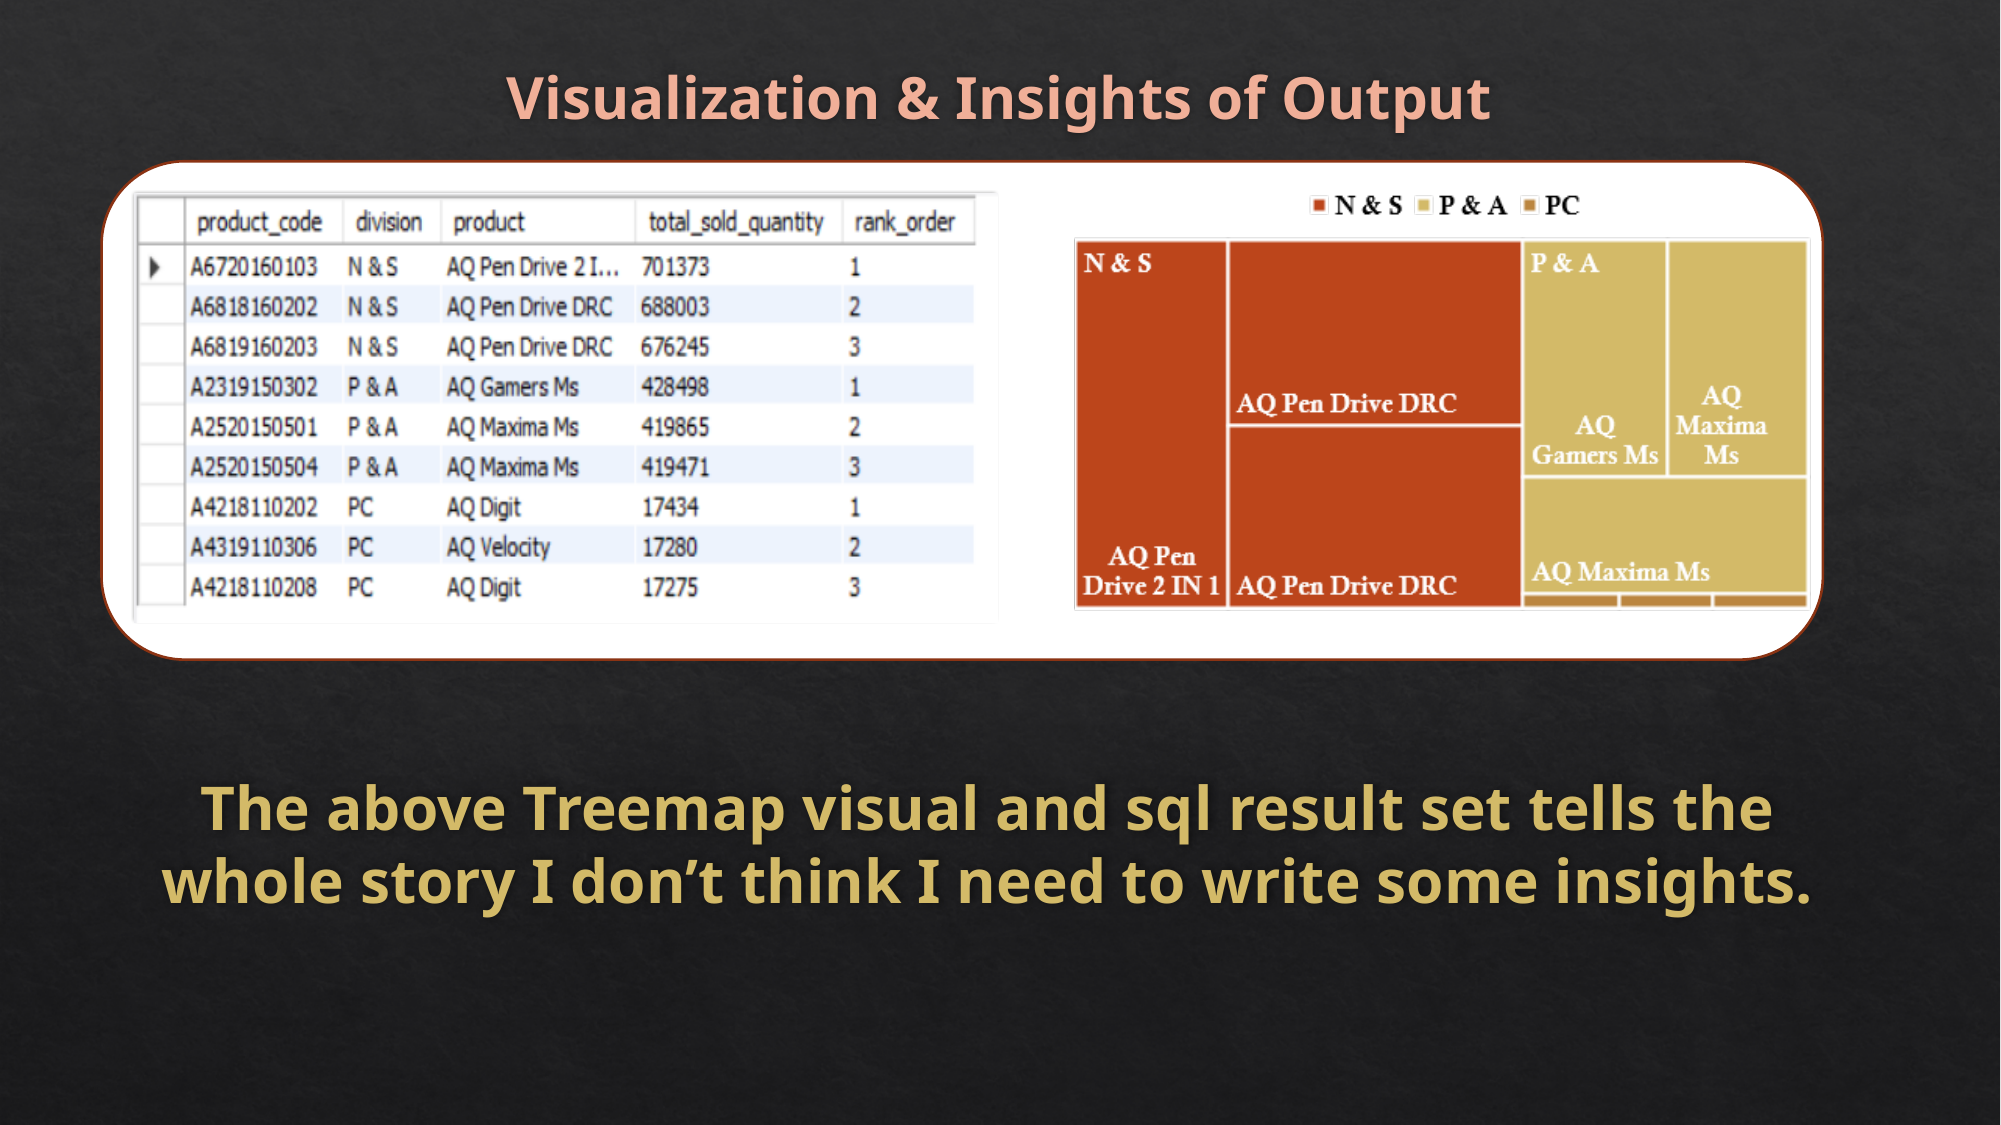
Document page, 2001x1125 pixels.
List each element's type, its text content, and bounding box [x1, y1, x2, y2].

text_box [89, 752, 1863, 980]
text_box Visualization & Insights of Output [149, 33, 1849, 160]
picture [1064, 168, 1823, 623]
text_box [100, 164, 1811, 661]
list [134, 193, 998, 623]
text_box The above Treemap visual and sql result set tells the whole story I don’t think I need to write some insights. [101, 729, 1875, 957]
